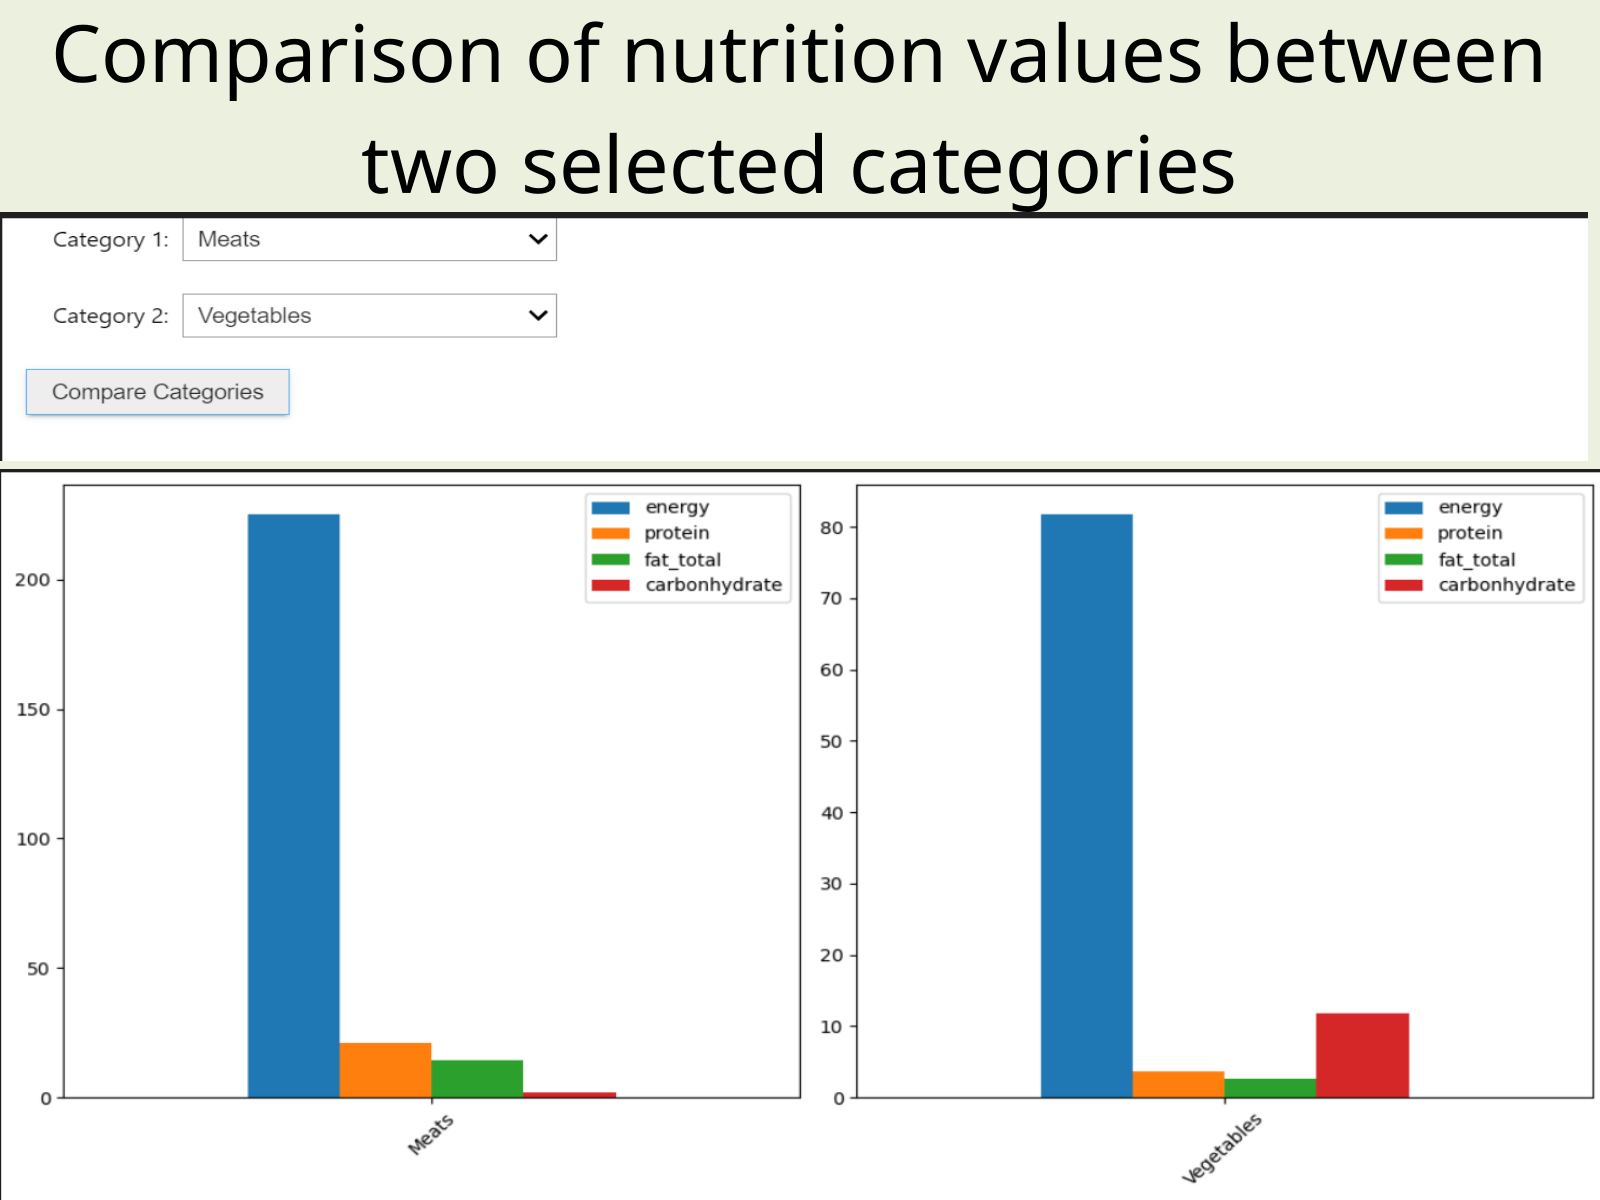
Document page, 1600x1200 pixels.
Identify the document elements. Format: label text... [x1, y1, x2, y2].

picture [0, 212, 1588, 461]
picture [0, 469, 1600, 1200]
text_box Comparison of nutrition values between two selected categories [0, 0, 1600, 210]
